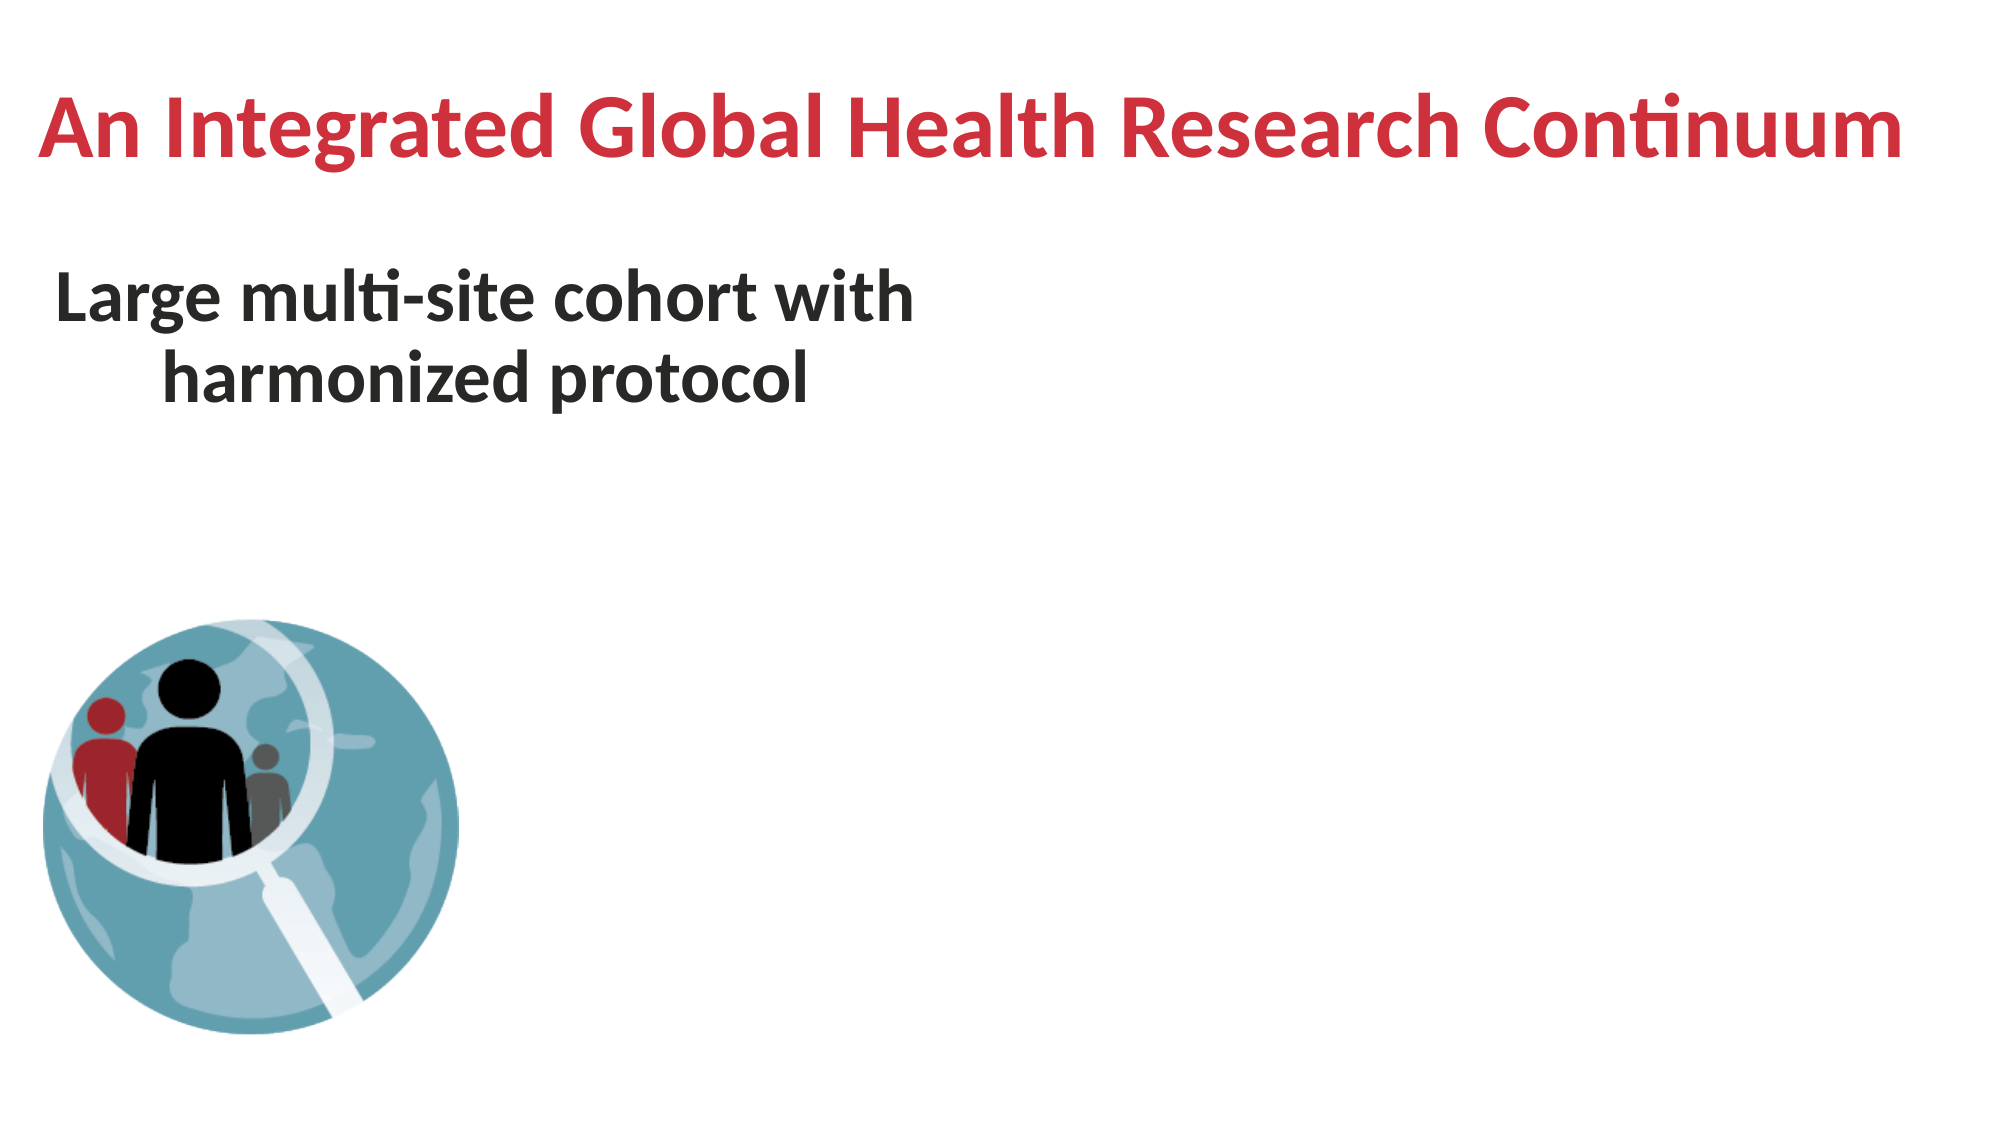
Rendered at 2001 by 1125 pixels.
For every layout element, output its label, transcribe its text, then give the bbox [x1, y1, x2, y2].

picture [43, 601, 459, 1075]
list Large multi-site cohort with harmonized protocol [8, 243, 939, 433]
title An Integrated Global Health Research Continuum [23, 33, 1932, 223]
